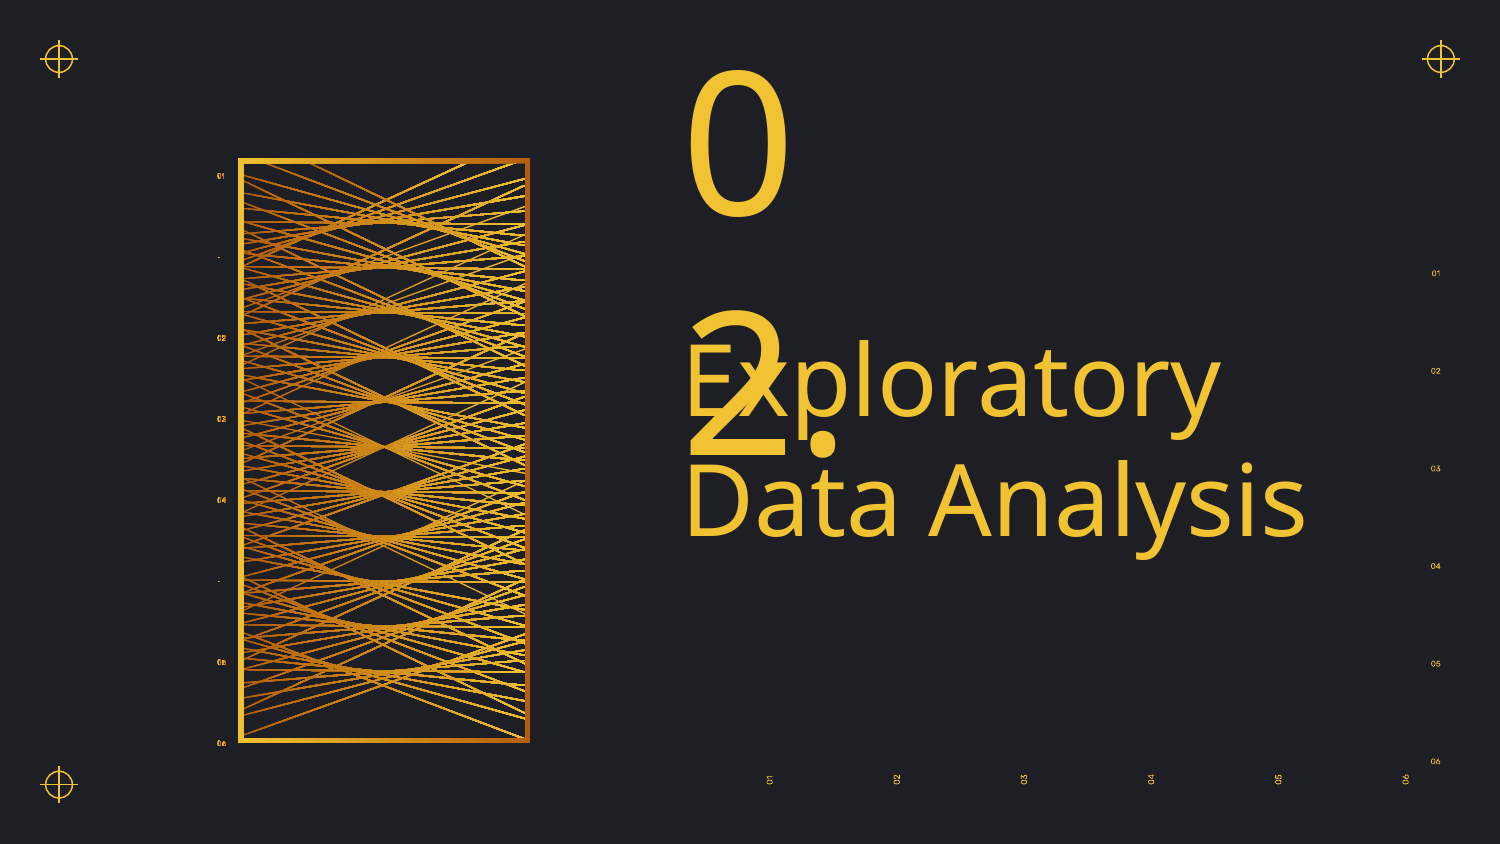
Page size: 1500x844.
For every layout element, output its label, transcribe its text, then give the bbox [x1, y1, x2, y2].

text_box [217, 157, 531, 747]
title 02. [666, 164, 876, 347]
title Exploratory Data Analysis [666, 374, 1382, 498]
